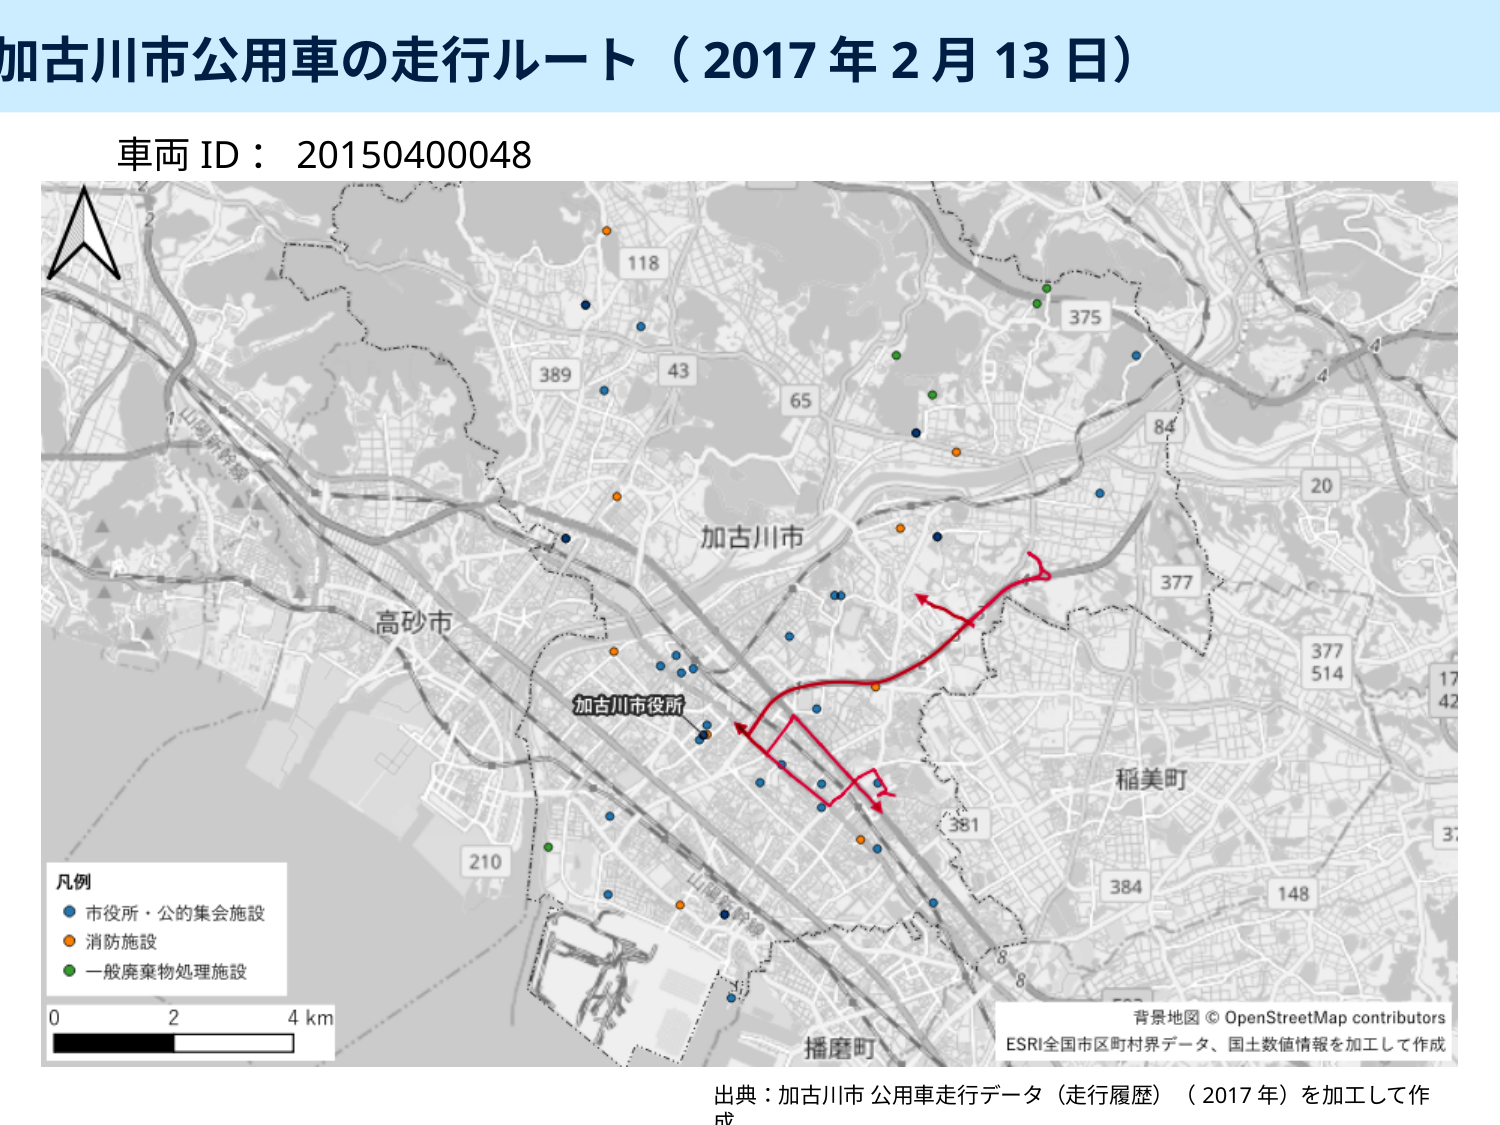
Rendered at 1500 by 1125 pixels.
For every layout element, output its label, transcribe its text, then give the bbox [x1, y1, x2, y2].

picture [41, 181, 1458, 1067]
text_box 車両ID：20150400048 [101, 123, 548, 181]
